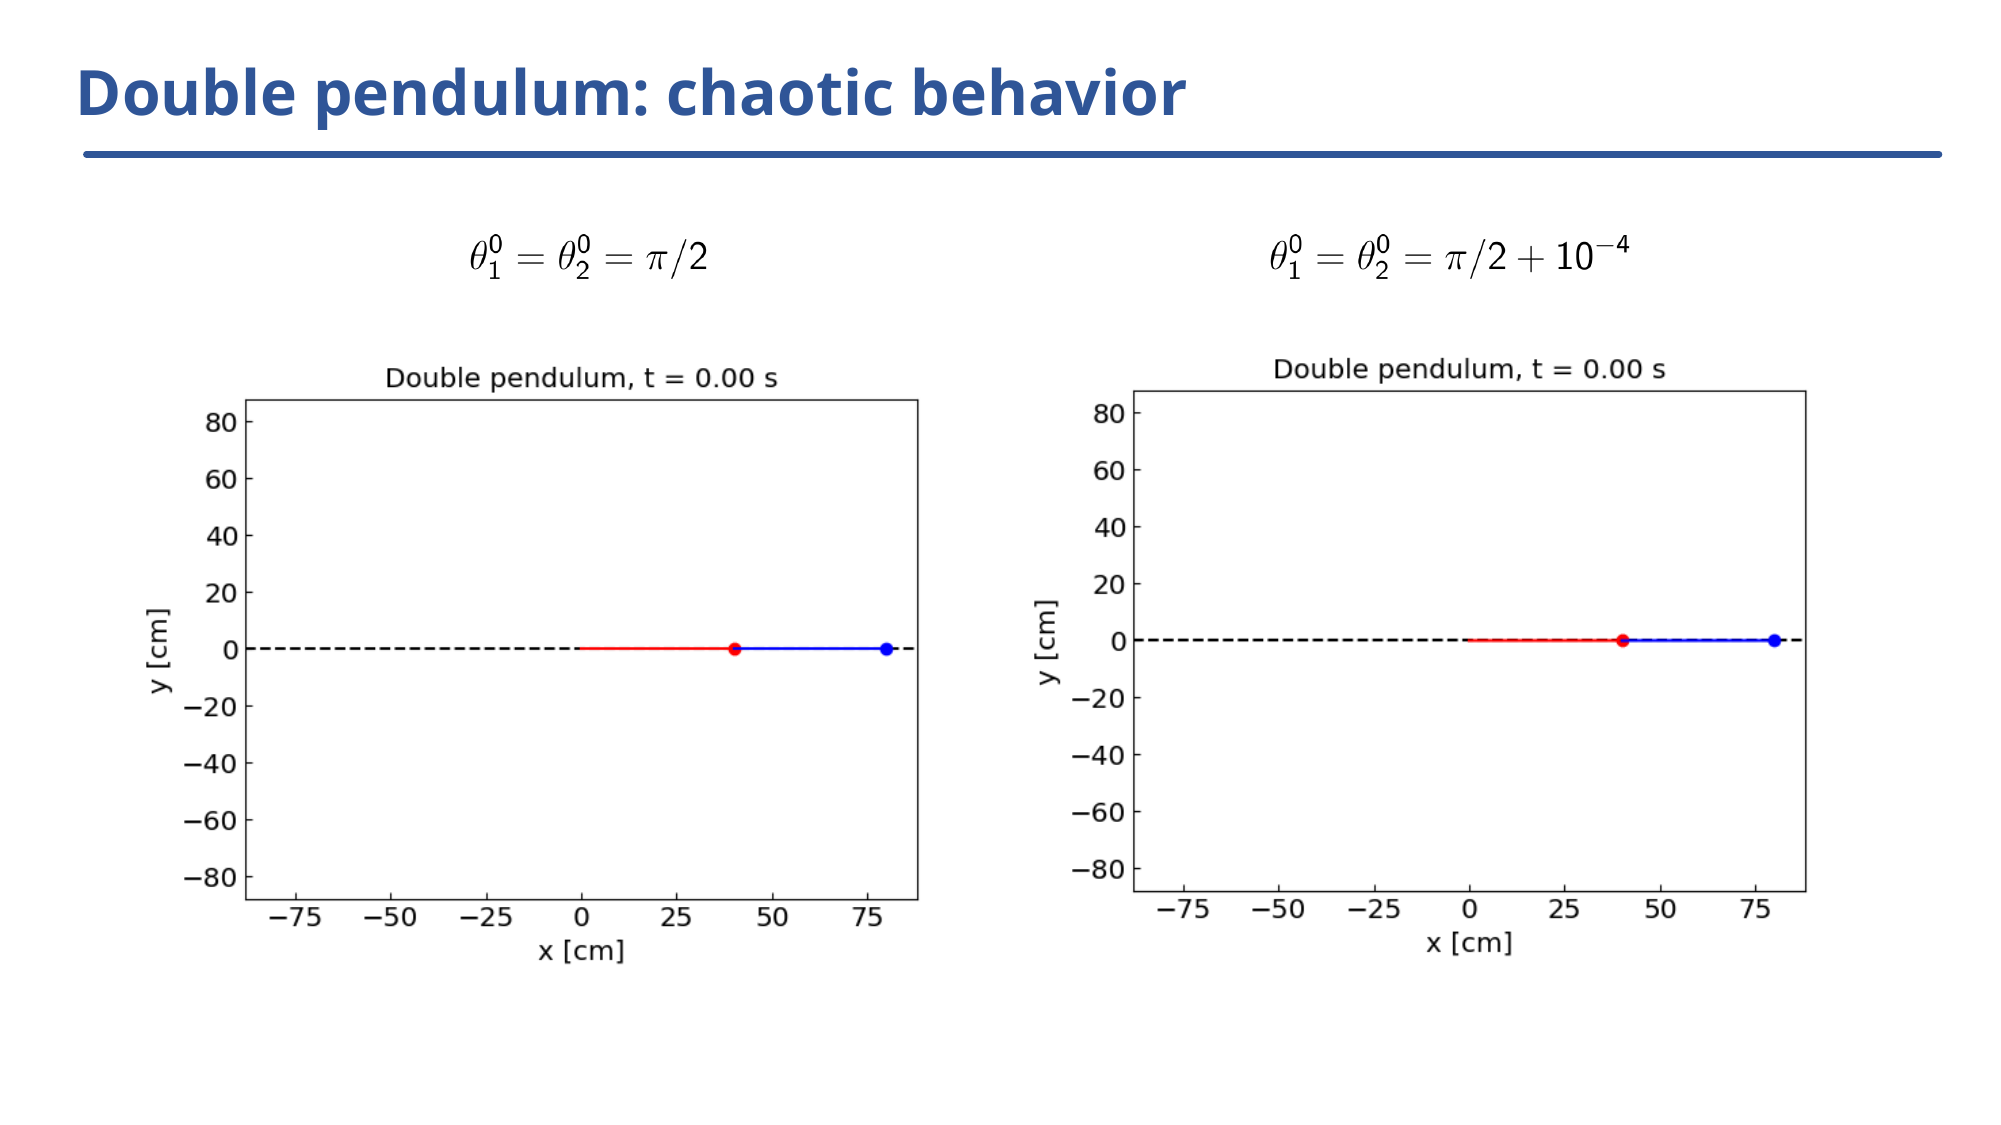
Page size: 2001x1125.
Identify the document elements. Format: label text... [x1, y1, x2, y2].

picture [468, 234, 707, 279]
title Double pendulum: chaotic behavior [60, 0, 1940, 192]
picture [1268, 234, 1630, 279]
picture [137, 321, 1004, 971]
picture [1025, 312, 1892, 963]
